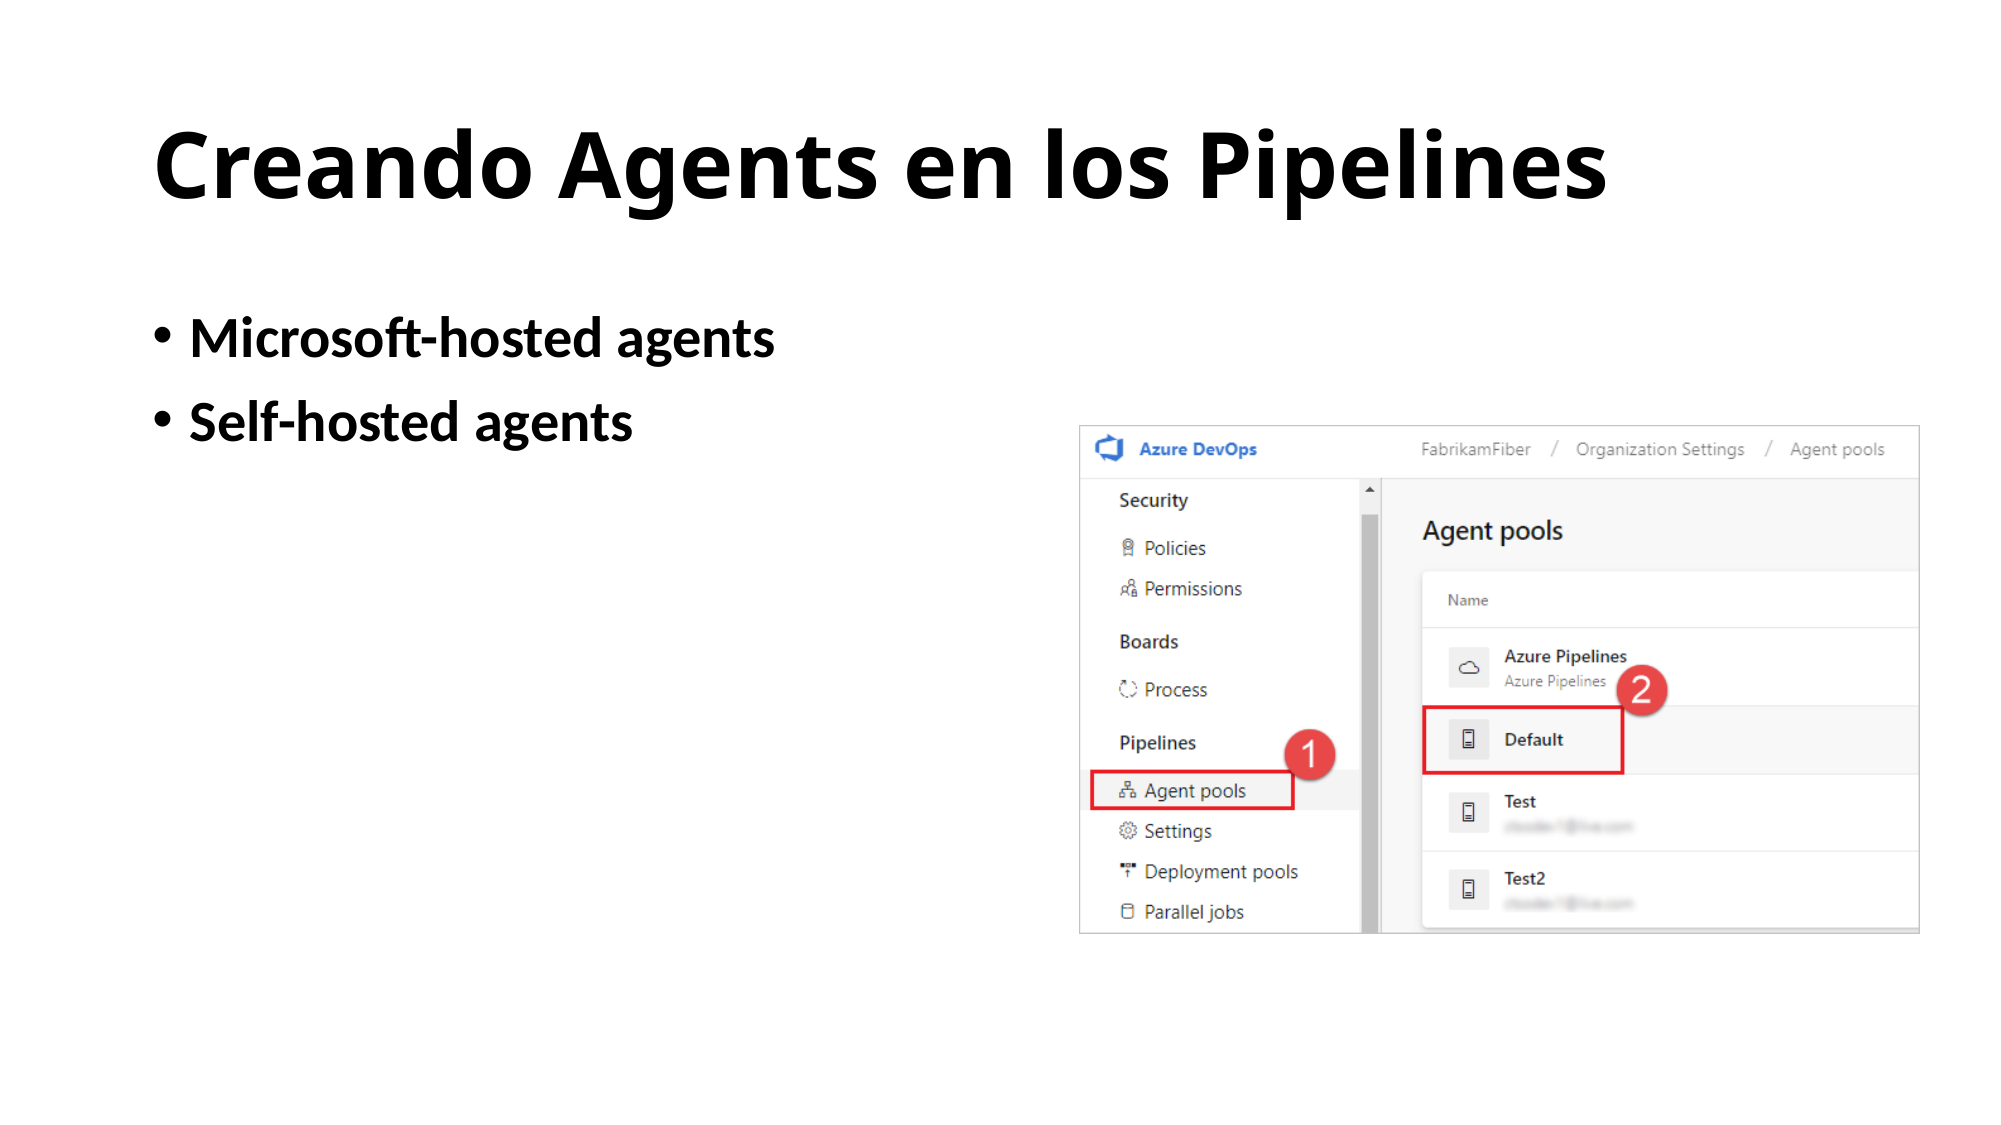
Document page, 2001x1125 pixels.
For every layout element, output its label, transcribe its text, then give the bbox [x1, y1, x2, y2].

picture [1079, 425, 1920, 934]
title Creando Agents en los Pipelines [137, 59, 1863, 278]
list Microsoft-hosted agents Self-hosted agents [137, 299, 1863, 1014]
